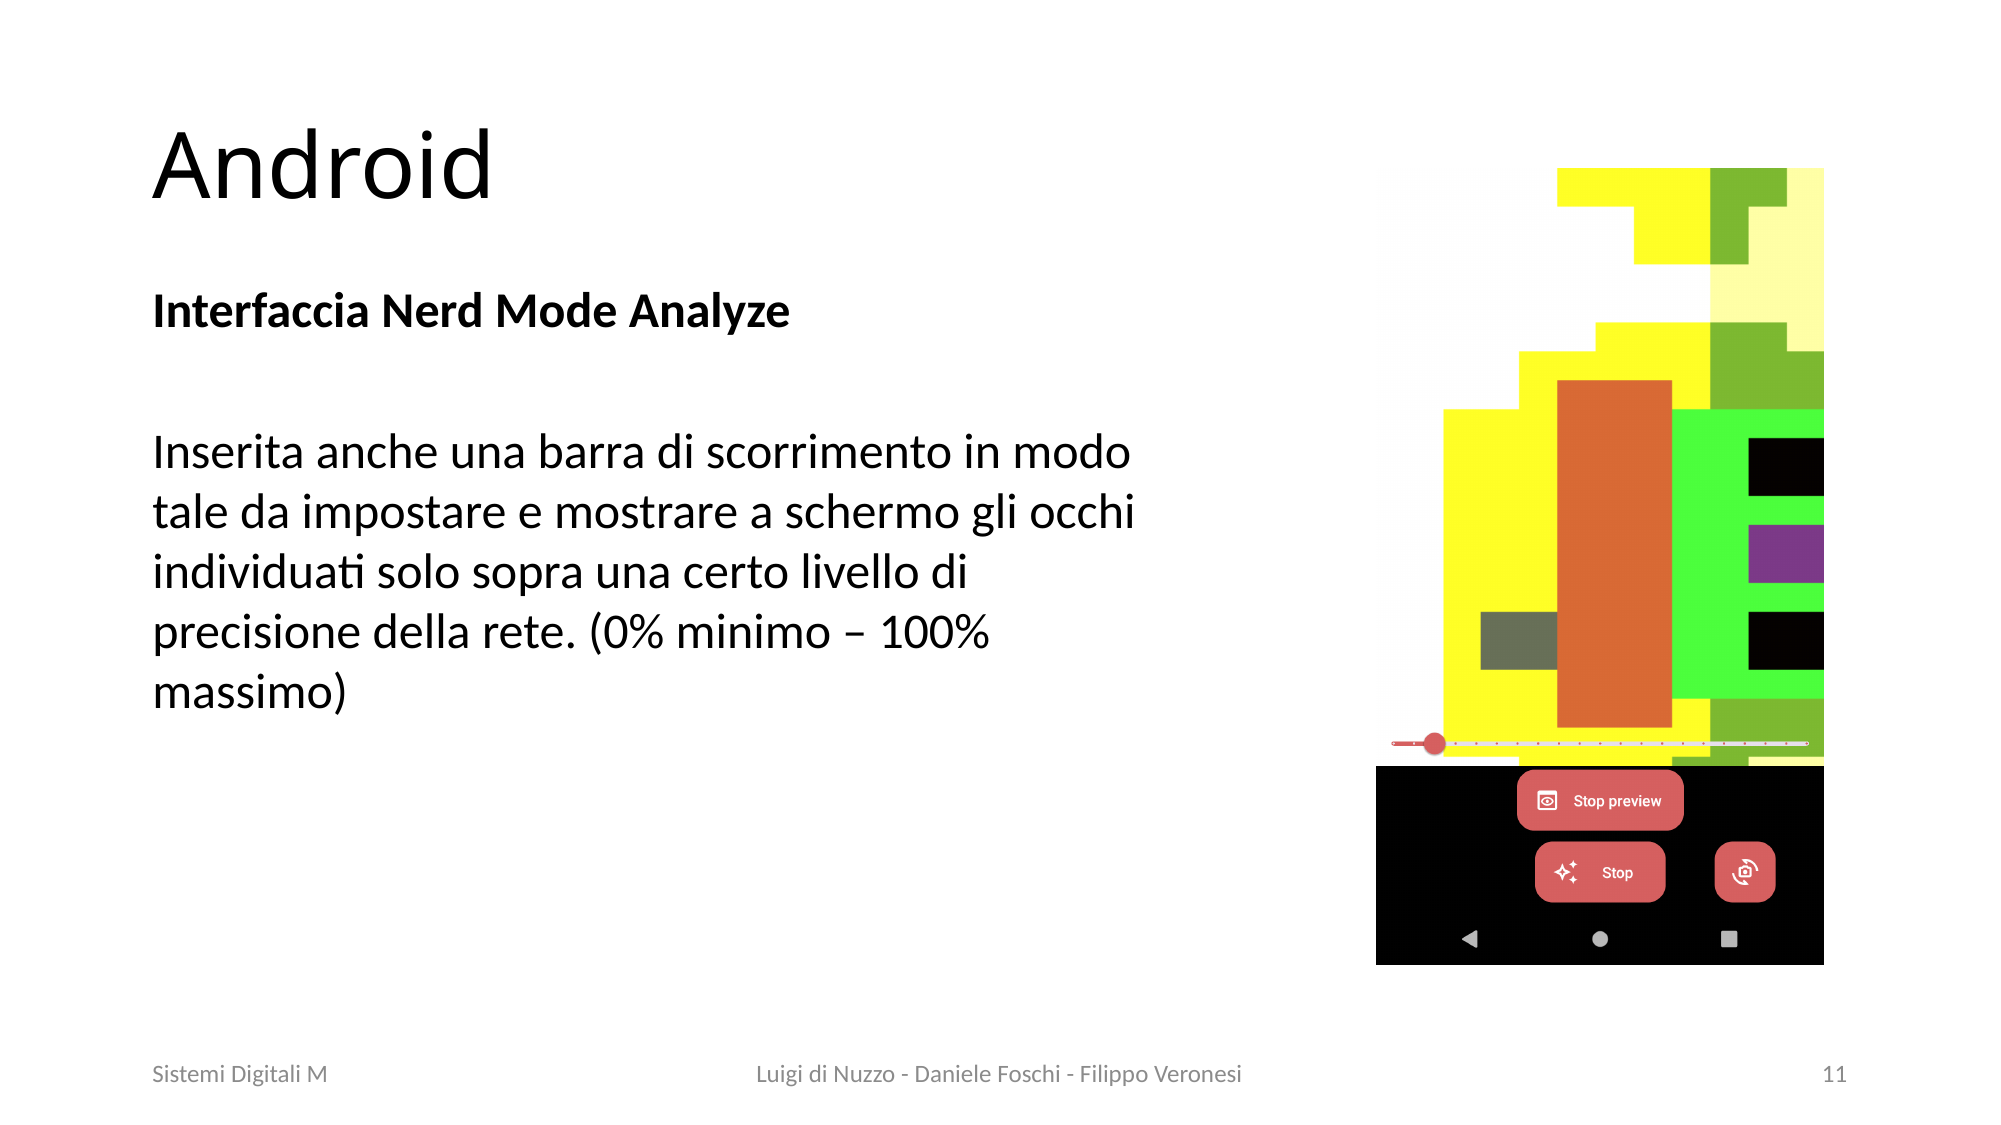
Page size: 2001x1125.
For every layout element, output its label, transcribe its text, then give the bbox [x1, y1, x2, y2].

slide_number Sistemi Digitali M [137, 1042, 588, 1103]
picture [1376, 168, 1824, 965]
list Interfaccia Nerd Mode Analyze [137, 277, 1376, 357]
slide_number 11 [1412, 1042, 1863, 1103]
footer Luigi di Nuzzo - Daniele Foschi - Filippo Veronesi [662, 1042, 1338, 1103]
text_box Inserita anche una barra di scorrimento in modo tale da impostare e mostrare a schermo gli occhi individuati solo sopra una certo livello di precisione della rete. (0% minimo – 100% massimo) [137, 410, 1163, 726]
title Android [137, 59, 1863, 278]
